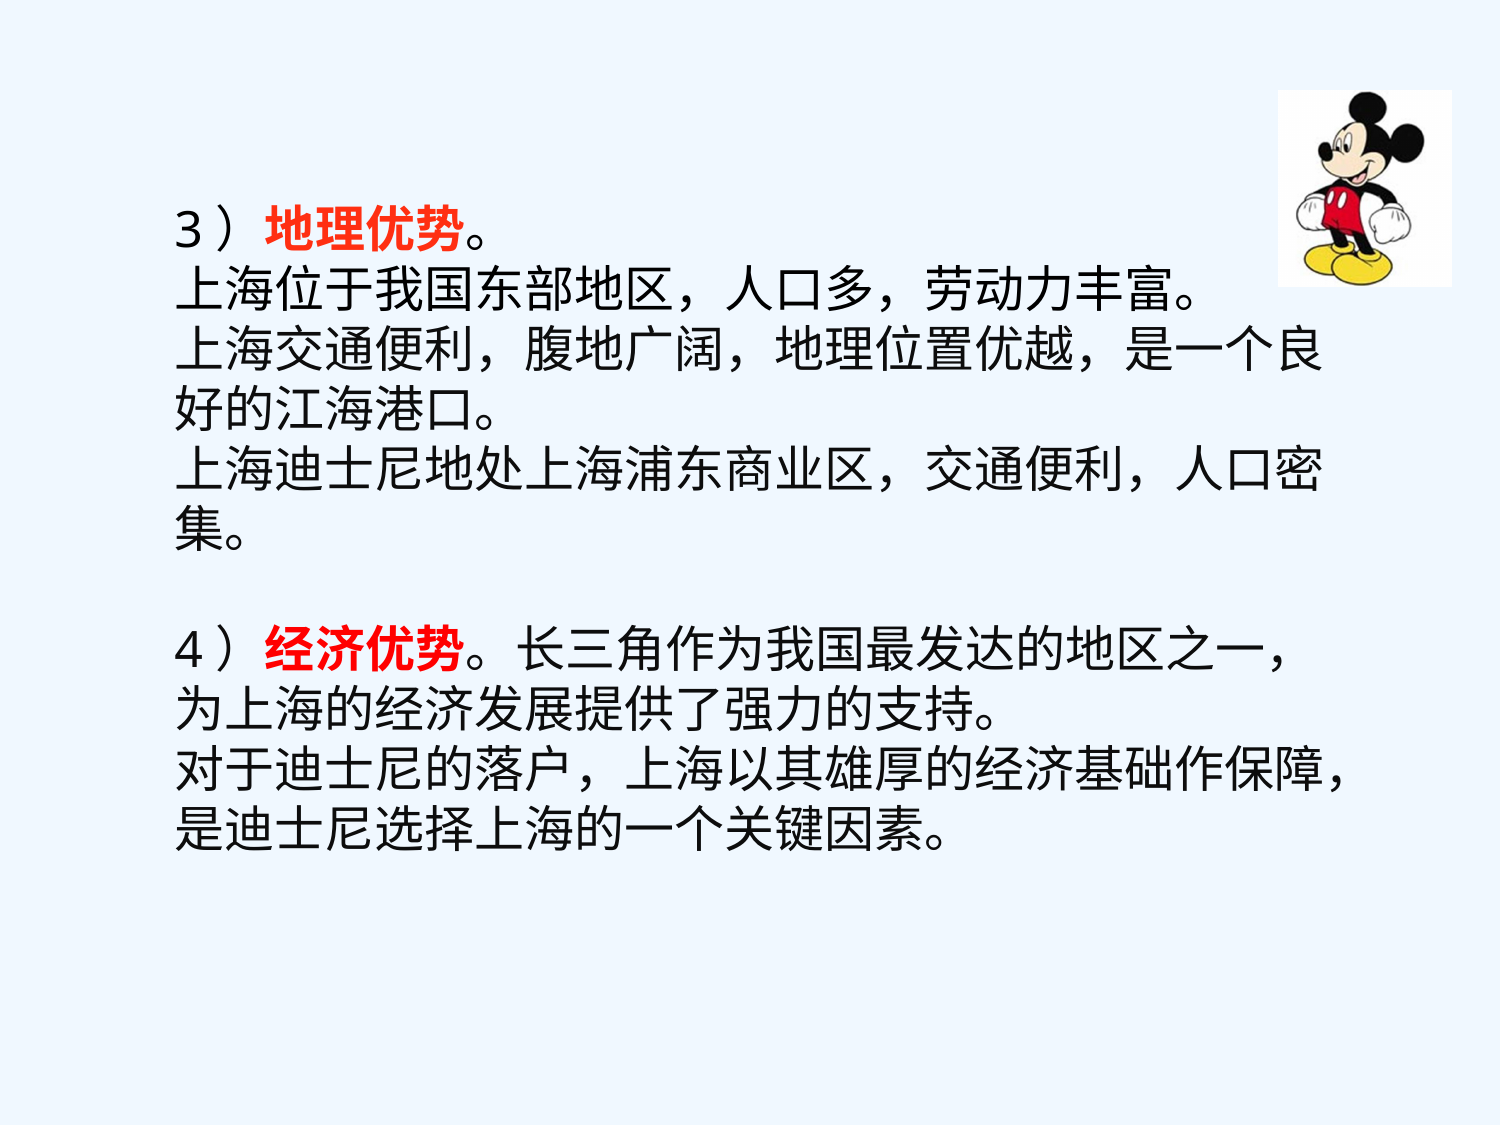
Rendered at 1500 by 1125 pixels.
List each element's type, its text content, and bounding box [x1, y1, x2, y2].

list 3）地理优势。 上海位于我国东部地区，人口多，劳动力丰富。 上海交通便利，腹地广阔，地理位置优越，是一个良好的江海港口。 上海迪士尼地处上海浦东商业区，交通便利，人口密集。 4）经济优势。长三角作为我国最发达的地区之一，为上海的经济发展提供了强力的支持。 对于迪士尼的落户，上海以其雄厚的经济基础作保障，是迪士尼选择上海的一个关键因素。 [159, 136, 1341, 978]
picture [1277, 89, 1452, 287]
